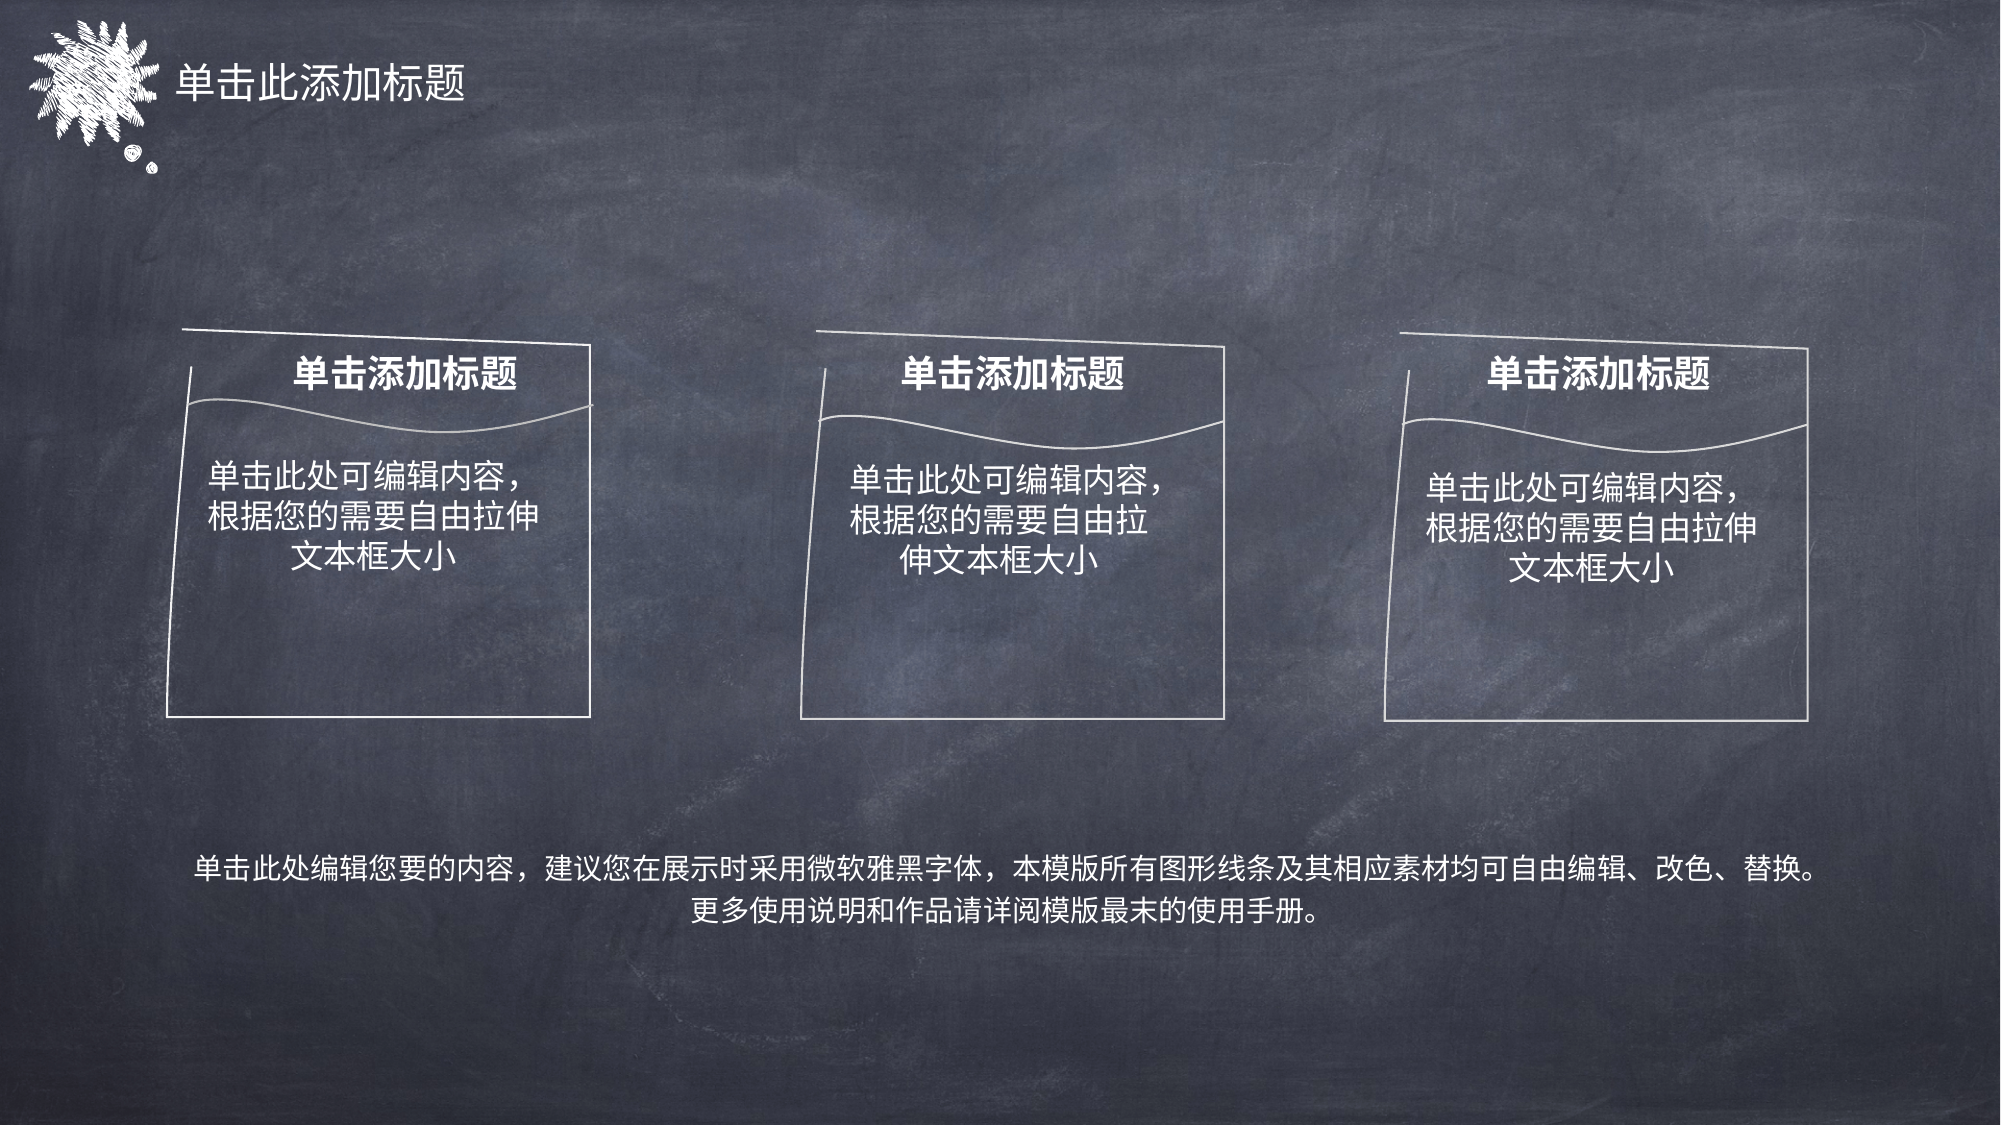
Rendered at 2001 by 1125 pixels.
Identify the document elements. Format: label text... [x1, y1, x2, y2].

picture [0, 0, 2001, 1125]
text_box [29, 20, 160, 174]
text_box 单击此处编辑您要的内容，建议您在展示时采用微软雅黑字体，本模版所有图形线条及其相应素材均可自由编辑、改色、替换。更多使用说明和作品请详阅模版最末的使用手册。 [192, 843, 1833, 928]
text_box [1381, 332, 1817, 721]
text_box 单击此添加标题 [160, 49, 561, 114]
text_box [166, 329, 623, 718]
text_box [795, 331, 1231, 719]
